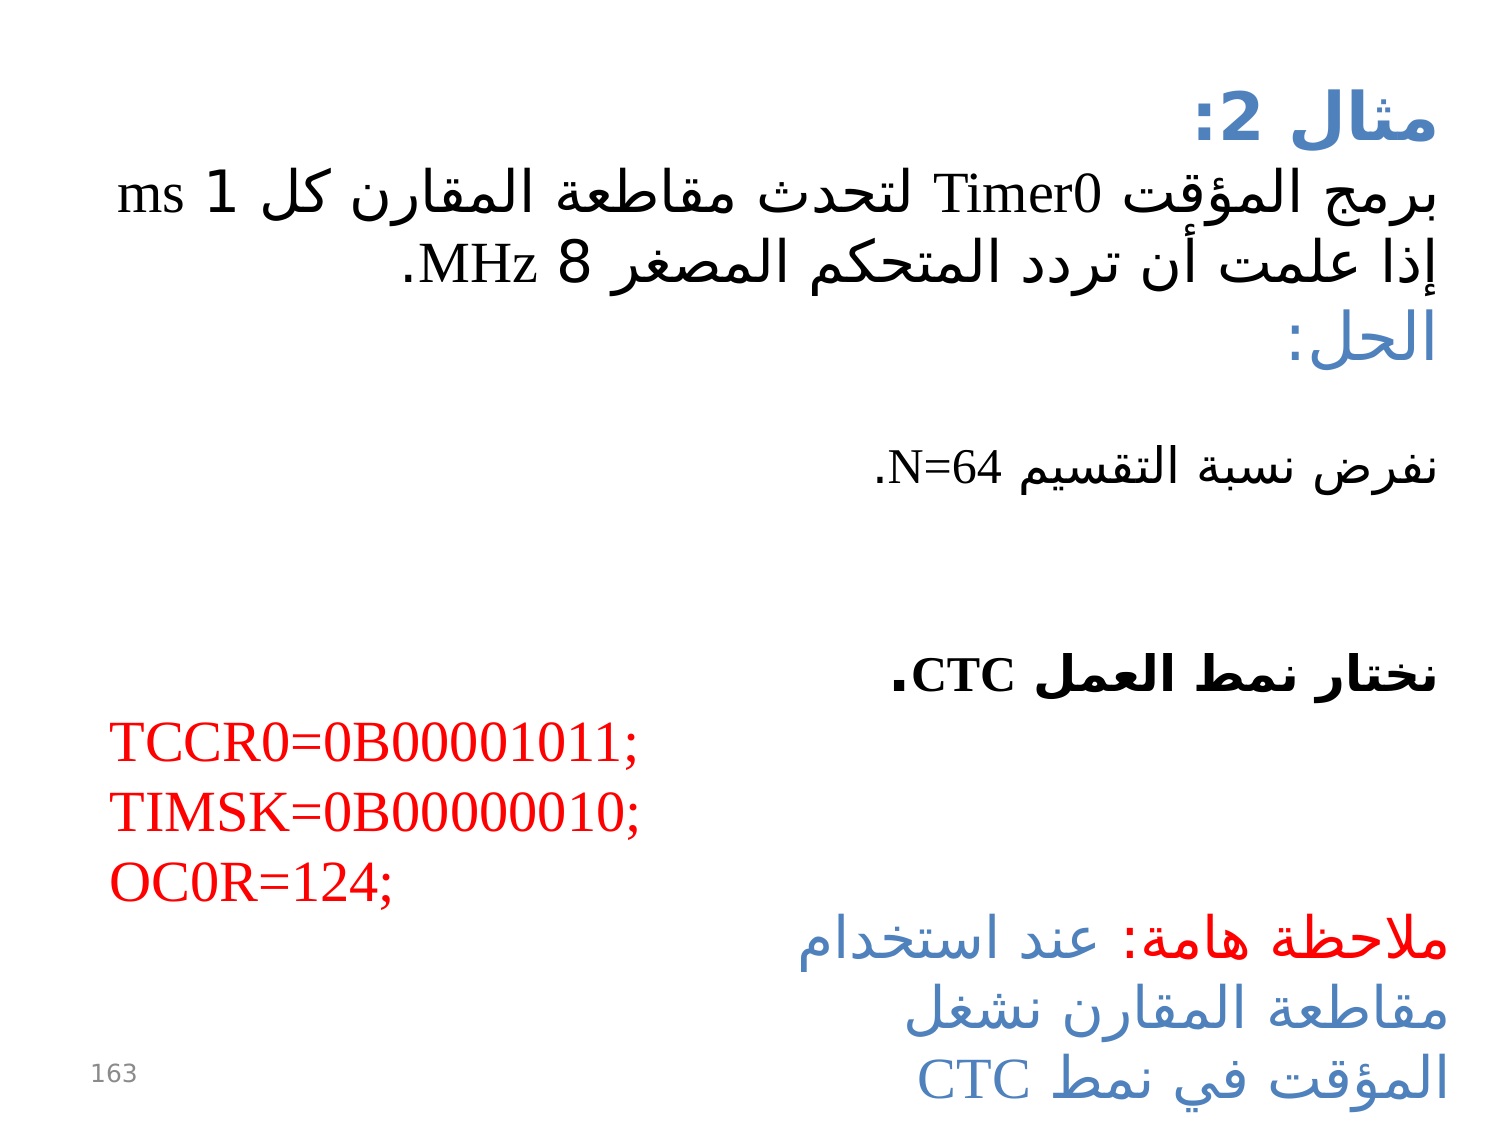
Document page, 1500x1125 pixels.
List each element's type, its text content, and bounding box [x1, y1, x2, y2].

text_box ملاحظة هامة: عند استخدام مقاطعة المقارن نشغل المؤقت في نمط CTC [726, 893, 1466, 1118]
slide_number 163 [75, 1042, 425, 1103]
text_box [86, 156, 1436, 248]
